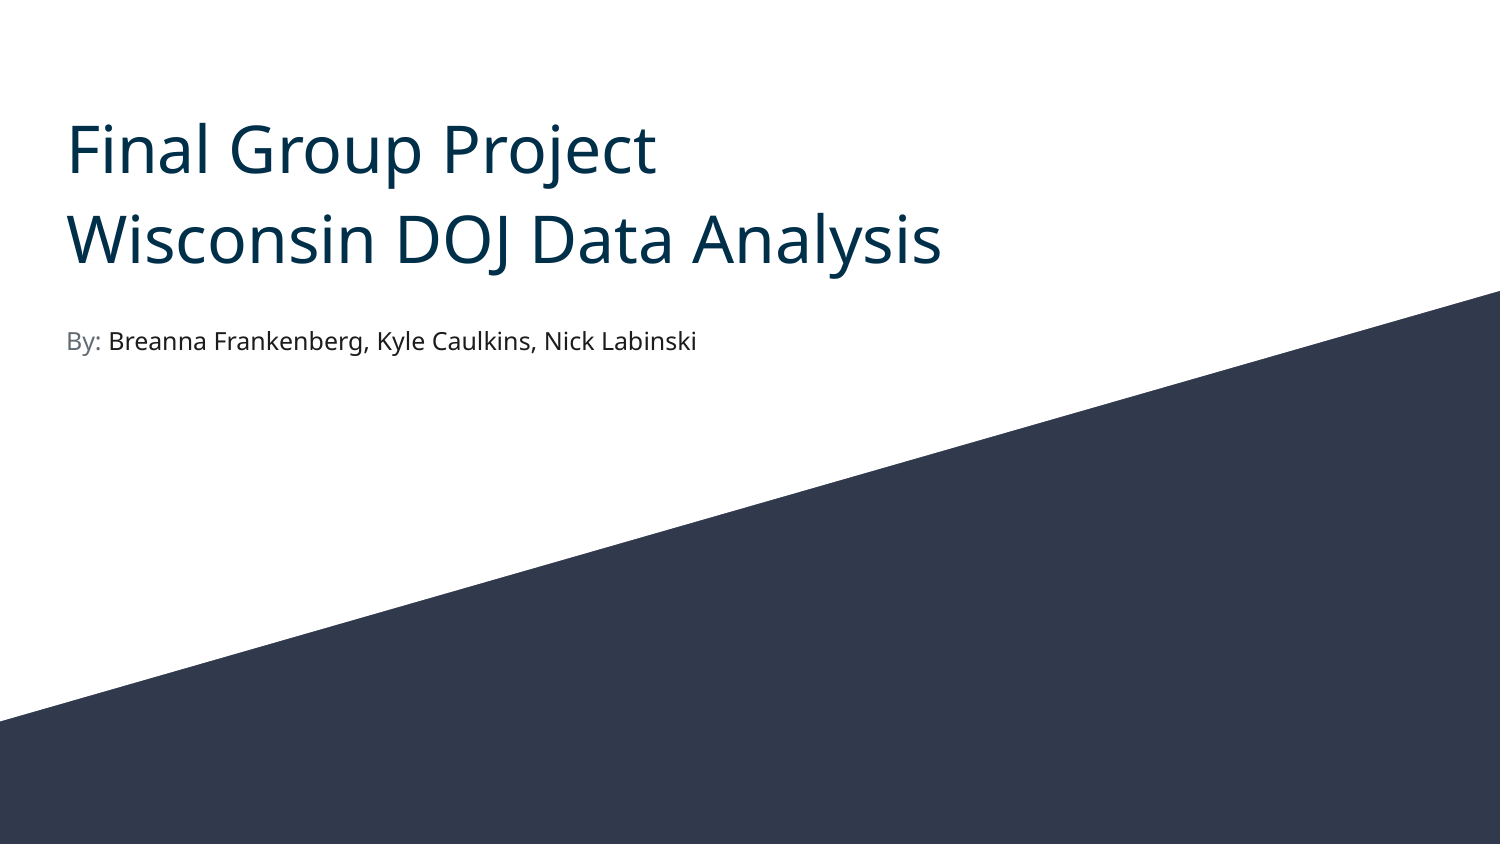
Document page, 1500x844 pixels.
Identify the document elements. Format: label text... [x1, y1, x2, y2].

title Final Group Project Wisconsin DOJ Data Analysis [51, 88, 1449, 299]
subtitle By: Breanna Frankenberg, Kyle Caulkins, Nick Labinski [51, 308, 748, 430]
